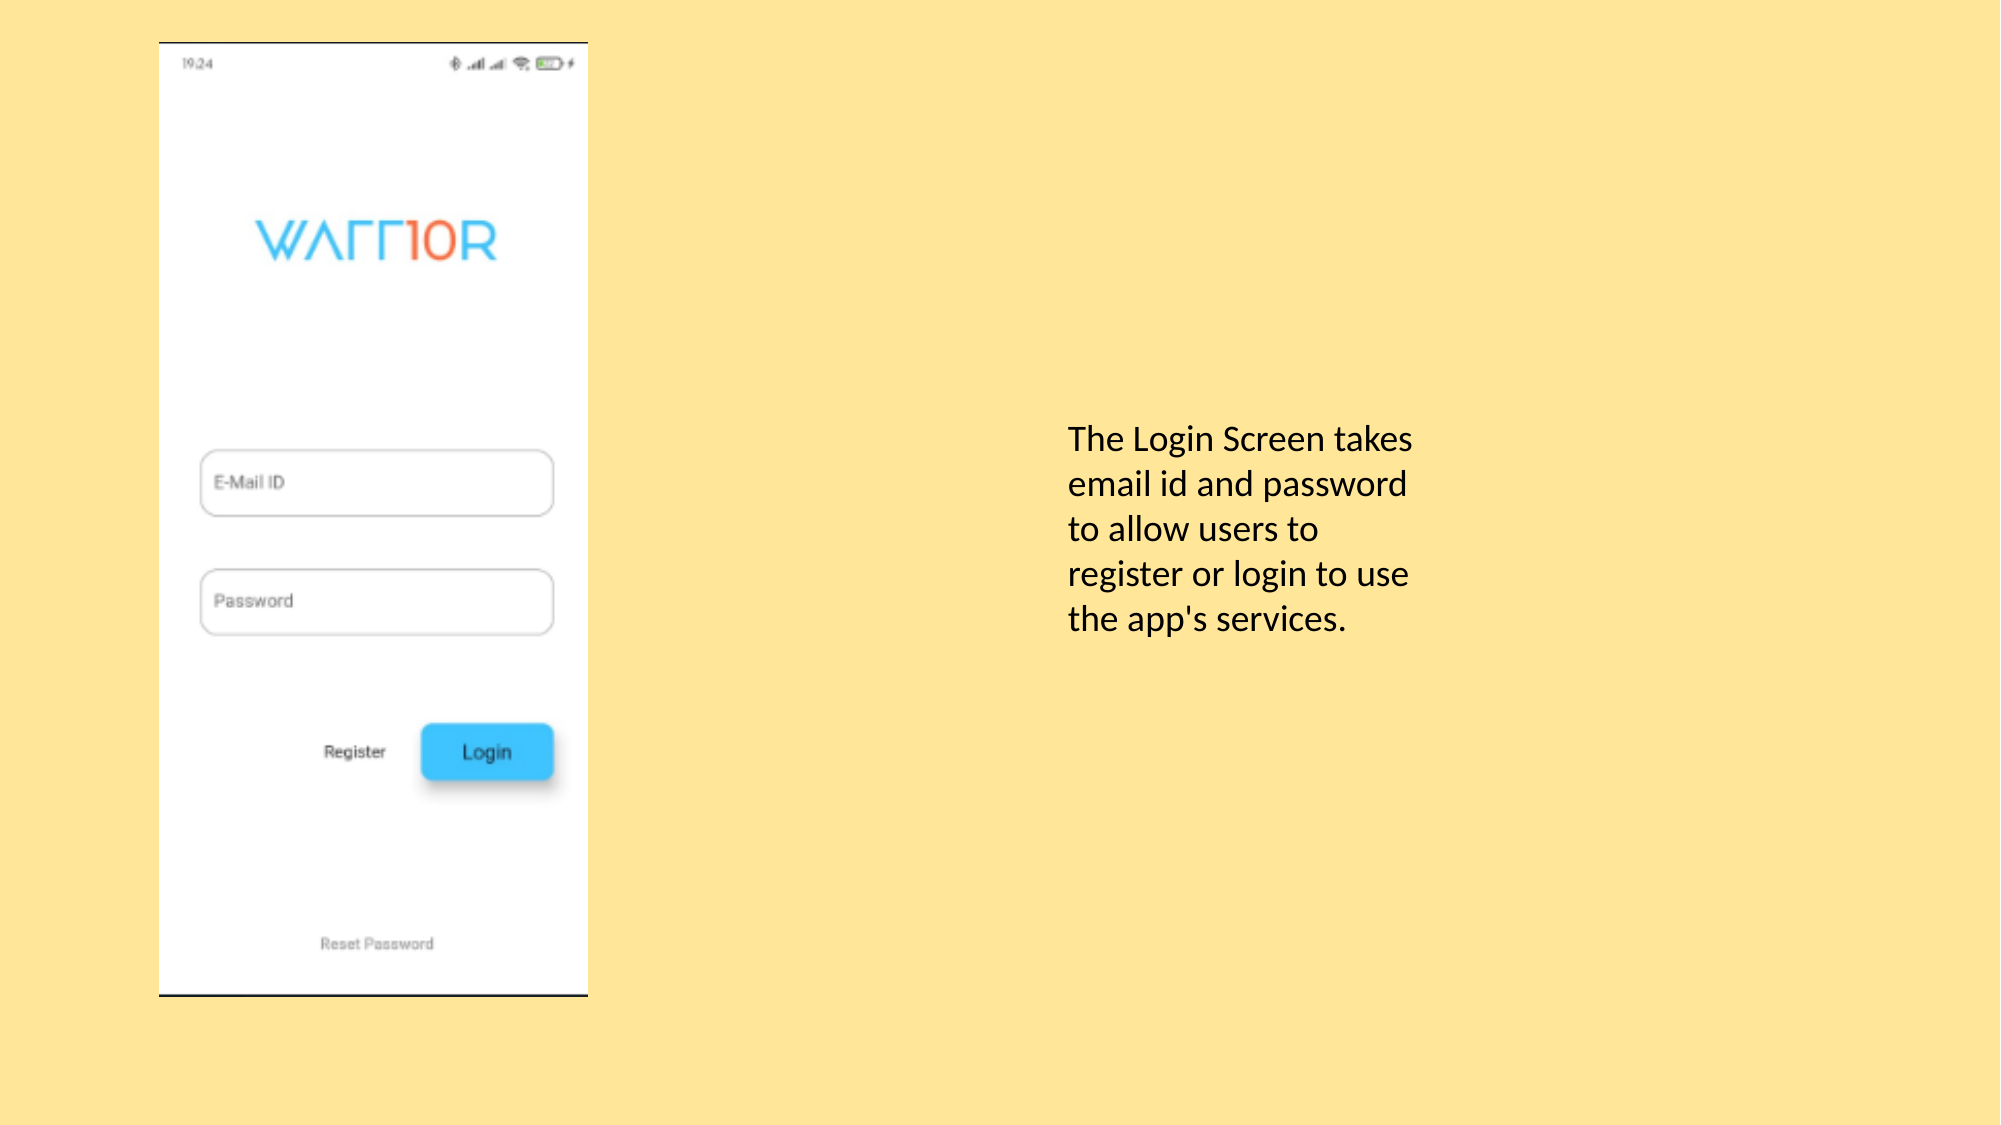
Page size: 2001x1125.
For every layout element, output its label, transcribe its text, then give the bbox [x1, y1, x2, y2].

text_box The Login Screen takes email id and password to allow users to register or login to use the app's services. [1053, 406, 1446, 646]
picture [159, 42, 588, 997]
